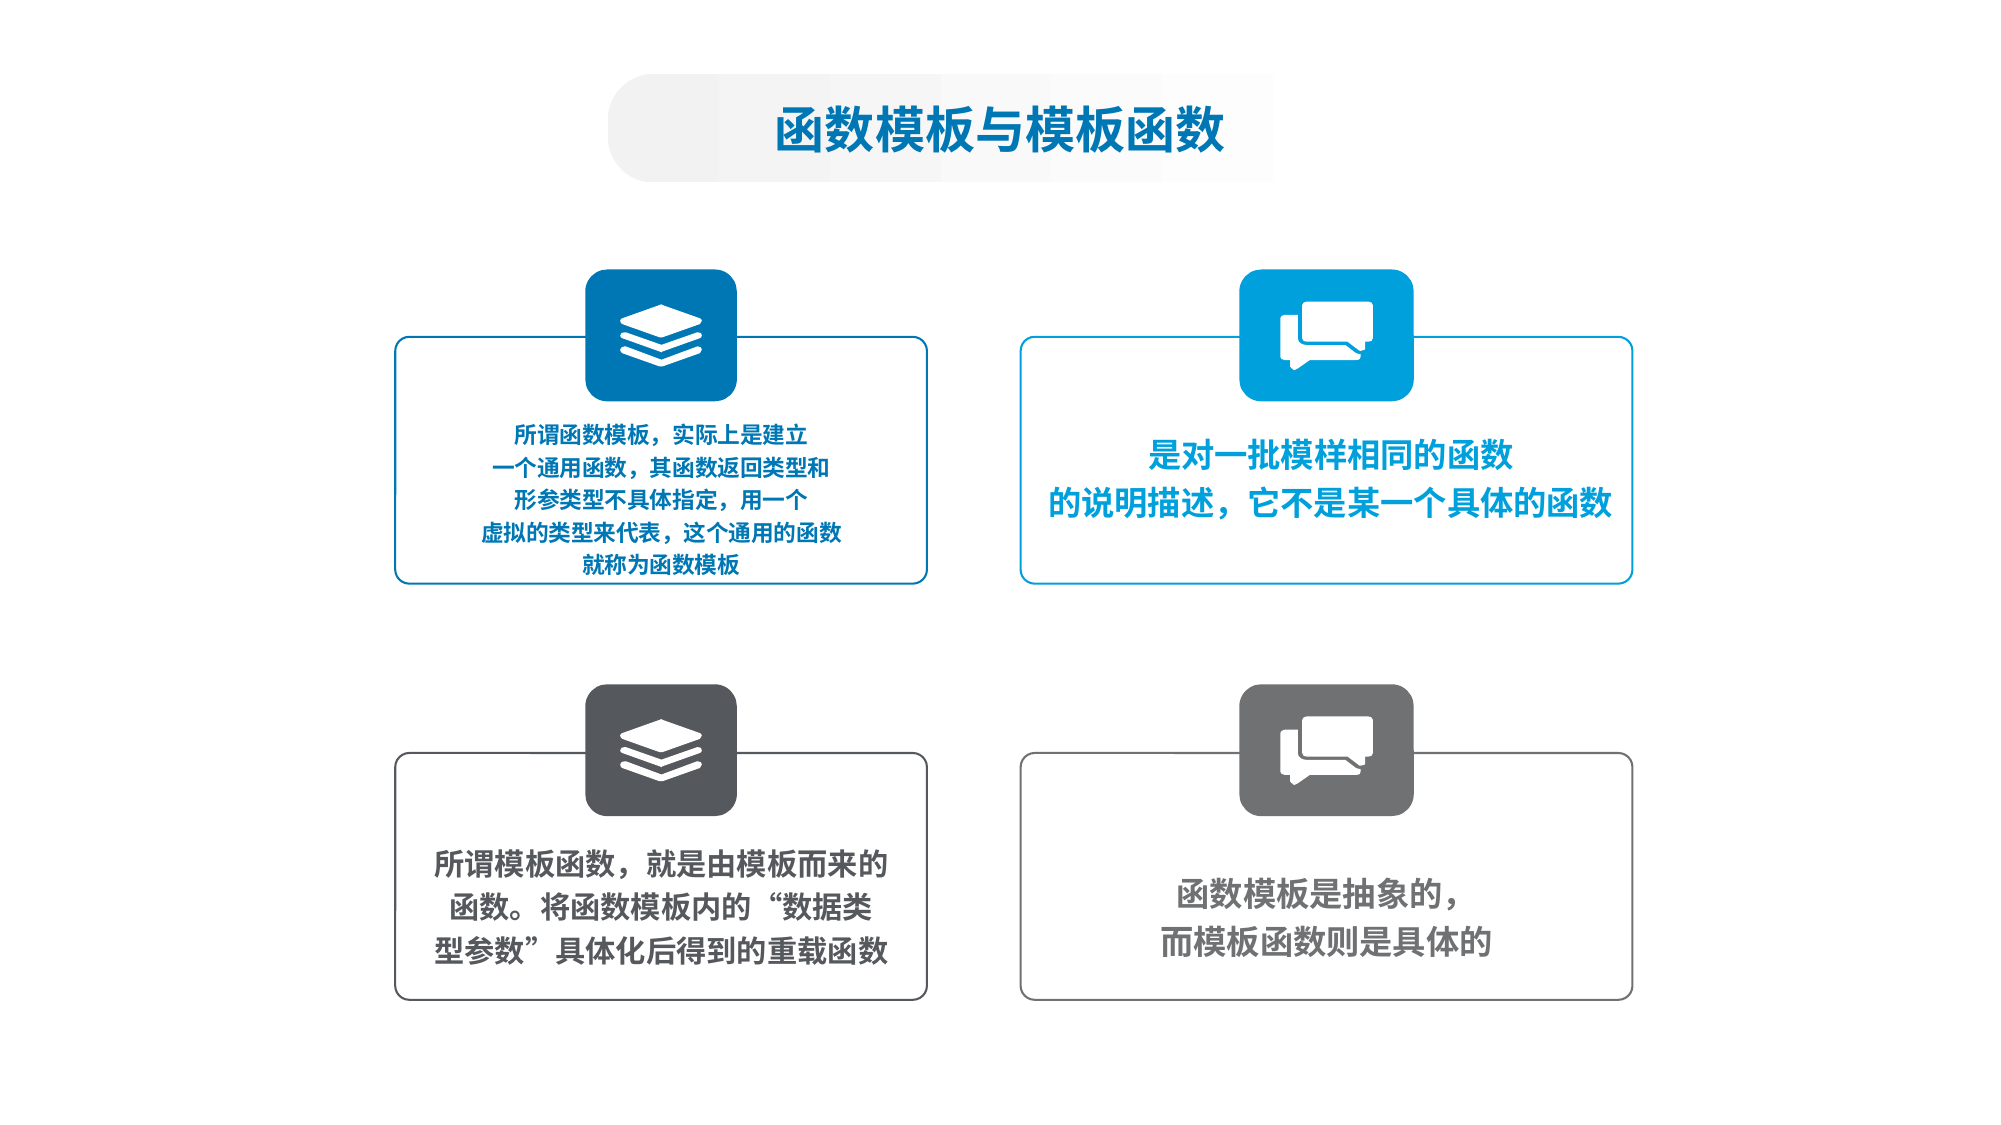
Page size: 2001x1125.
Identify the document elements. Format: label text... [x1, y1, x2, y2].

text_box 函数模板与模板函数 [607, 73, 1393, 184]
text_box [1020, 684, 1633, 1000]
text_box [395, 684, 927, 1000]
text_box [395, 269, 927, 584]
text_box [1020, 269, 1633, 584]
